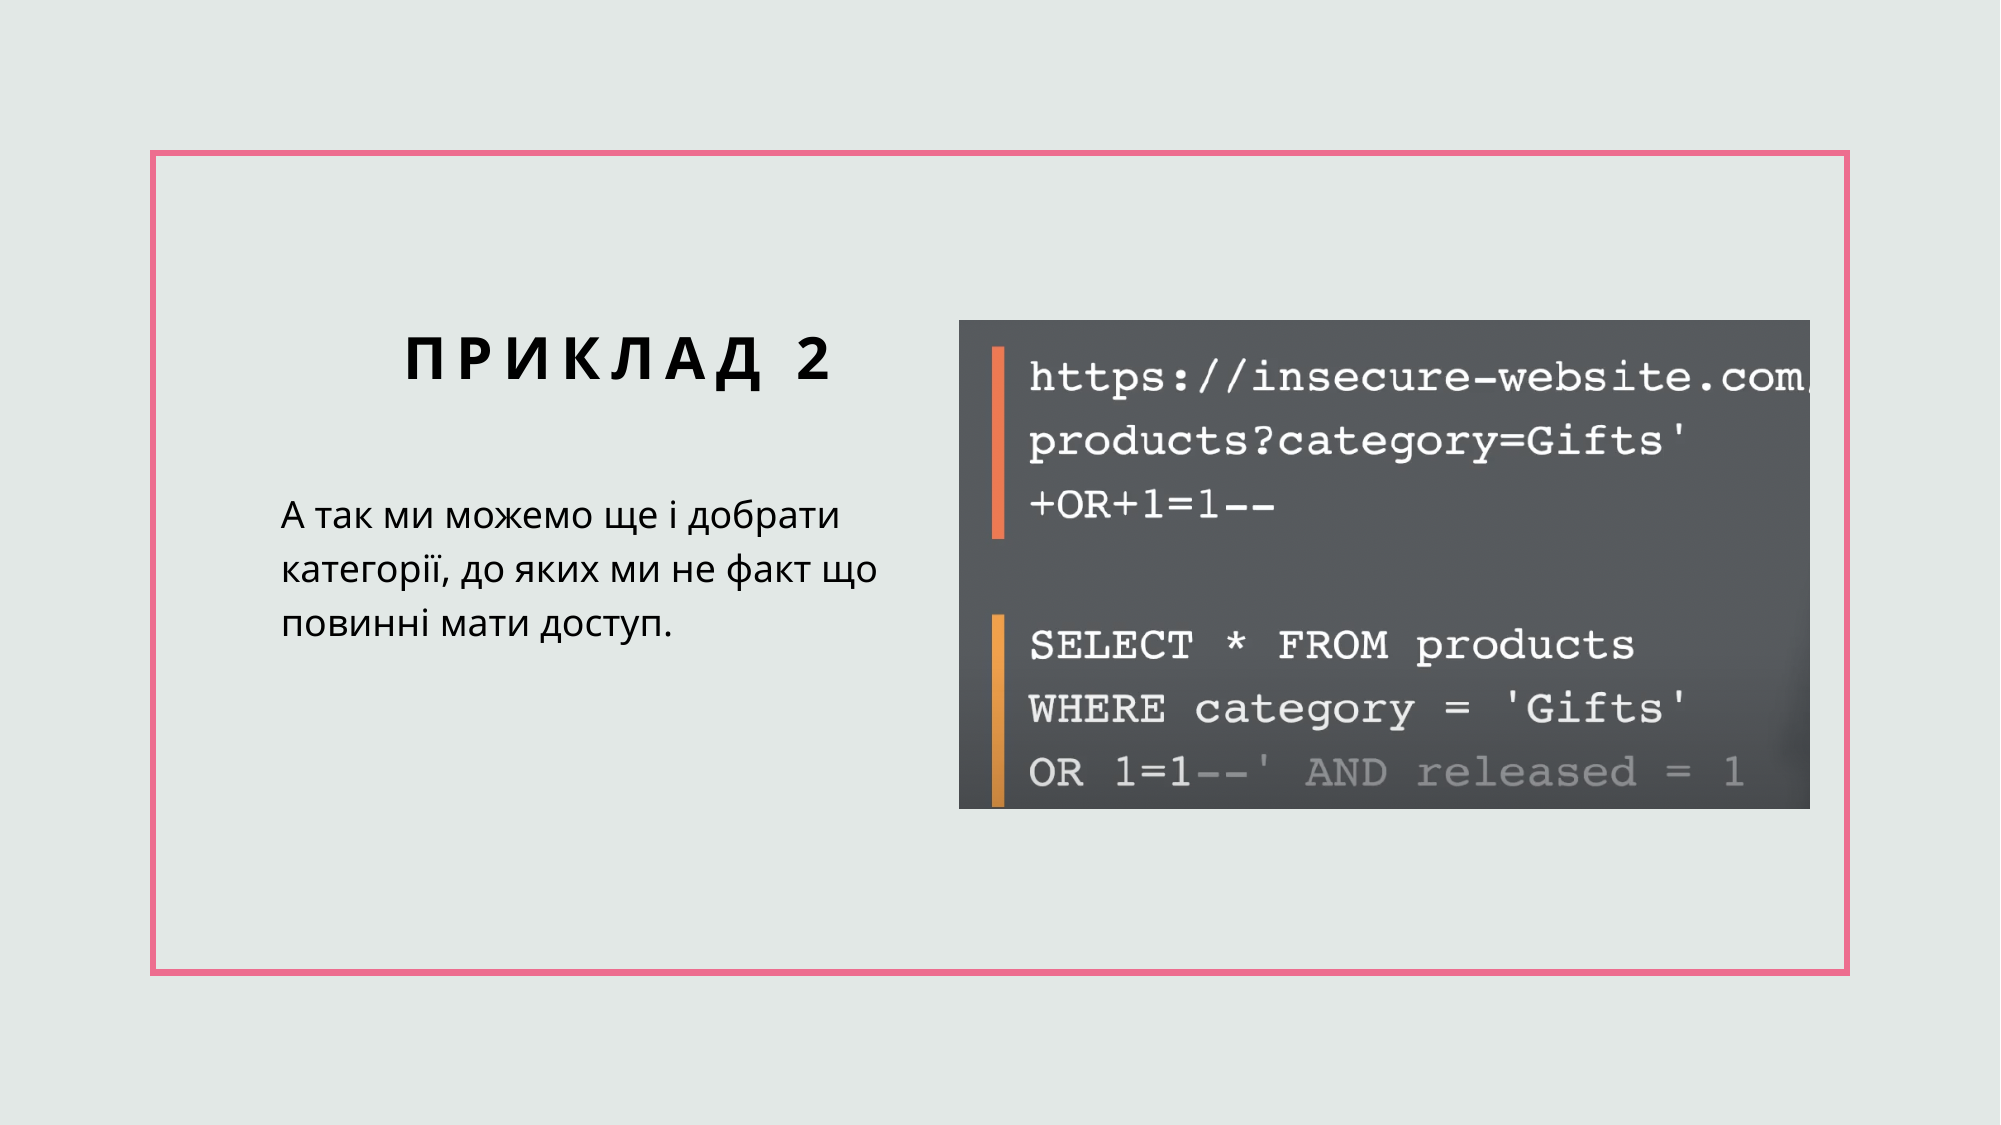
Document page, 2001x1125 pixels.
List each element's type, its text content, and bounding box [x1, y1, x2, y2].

list А так ми можемо ще і добрати категорії, до яких ми не факт що повинні мати доступ. [265, 474, 960, 907]
title Приклад 2 [150, 209, 1084, 399]
picture [959, 320, 1810, 809]
